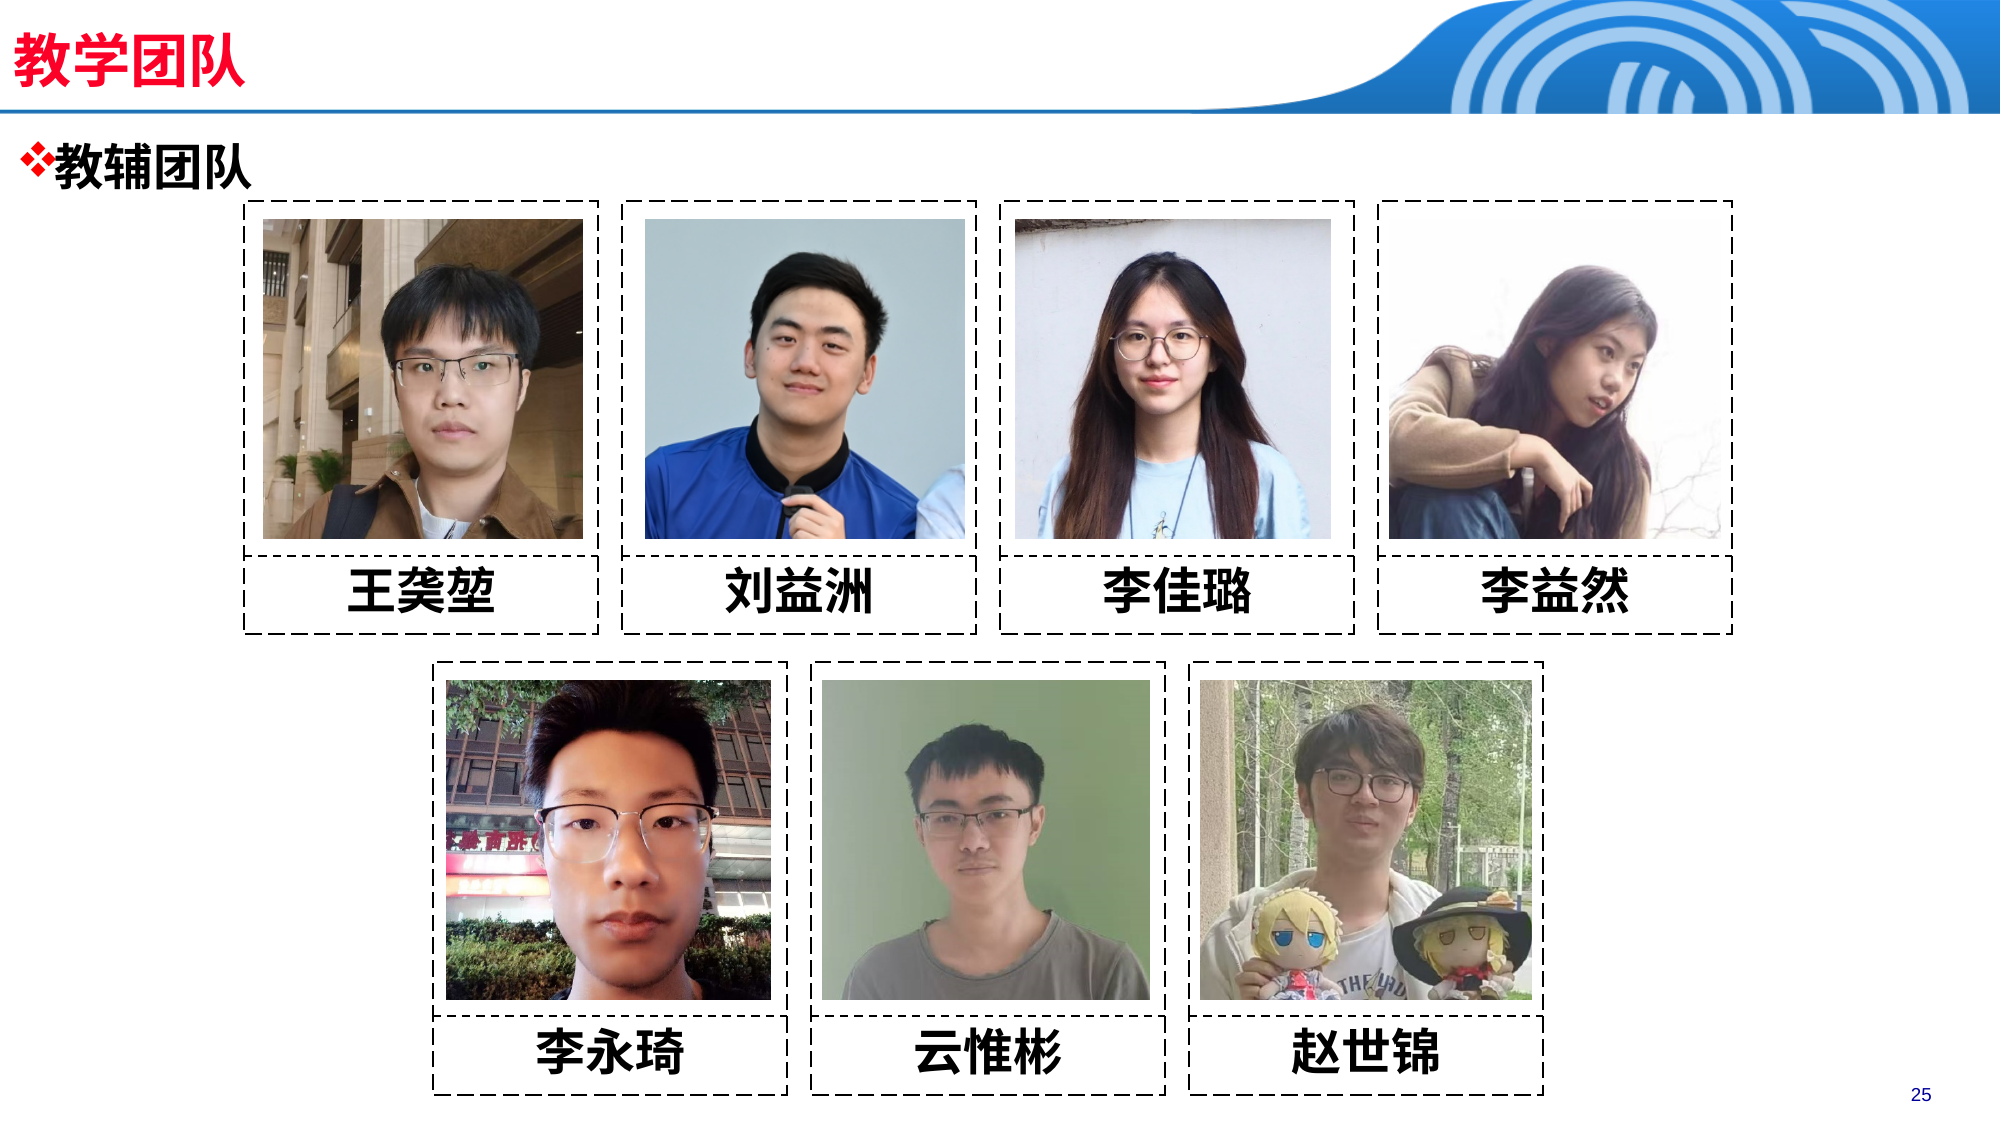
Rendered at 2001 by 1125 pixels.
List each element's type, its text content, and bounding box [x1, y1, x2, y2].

text_box [1189, 1021, 1544, 1095]
text_box [432, 1017, 788, 1095]
text_box [811, 1017, 1166, 1095]
picture [822, 680, 1151, 1000]
text_box [622, 201, 977, 555]
picture [1200, 680, 1532, 1000]
picture [1389, 219, 1721, 539]
text_box 李益然 [1389, 563, 1721, 628]
text_box 李佳璐 [1011, 563, 1343, 628]
text_box [1377, 561, 1733, 635]
text_box 赵世锦 [1200, 1024, 1532, 1089]
text_box [999, 561, 1355, 635]
text_box [811, 662, 1166, 1016]
picture [444, 680, 776, 1000]
picture [0, 0, 2000, 114]
text_box [1377, 201, 1733, 555]
text_box [244, 557, 599, 635]
picture [645, 219, 965, 539]
text_box [432, 662, 788, 1016]
text_box 李永琦 [444, 1024, 776, 1089]
list 教辅团队 [5, 116, 385, 200]
text_box 刘益洲 [633, 563, 965, 628]
text_box [244, 201, 599, 555]
title 教学团队 [3, 28, 1154, 100]
picture [262, 219, 583, 539]
text_box [1189, 662, 1544, 1016]
text_box 王䶮堃 [255, 563, 587, 628]
text_box 云惟彬 [822, 1024, 1154, 1089]
picture [1015, 219, 1331, 539]
text_box [999, 201, 1355, 555]
text_box [622, 557, 977, 635]
